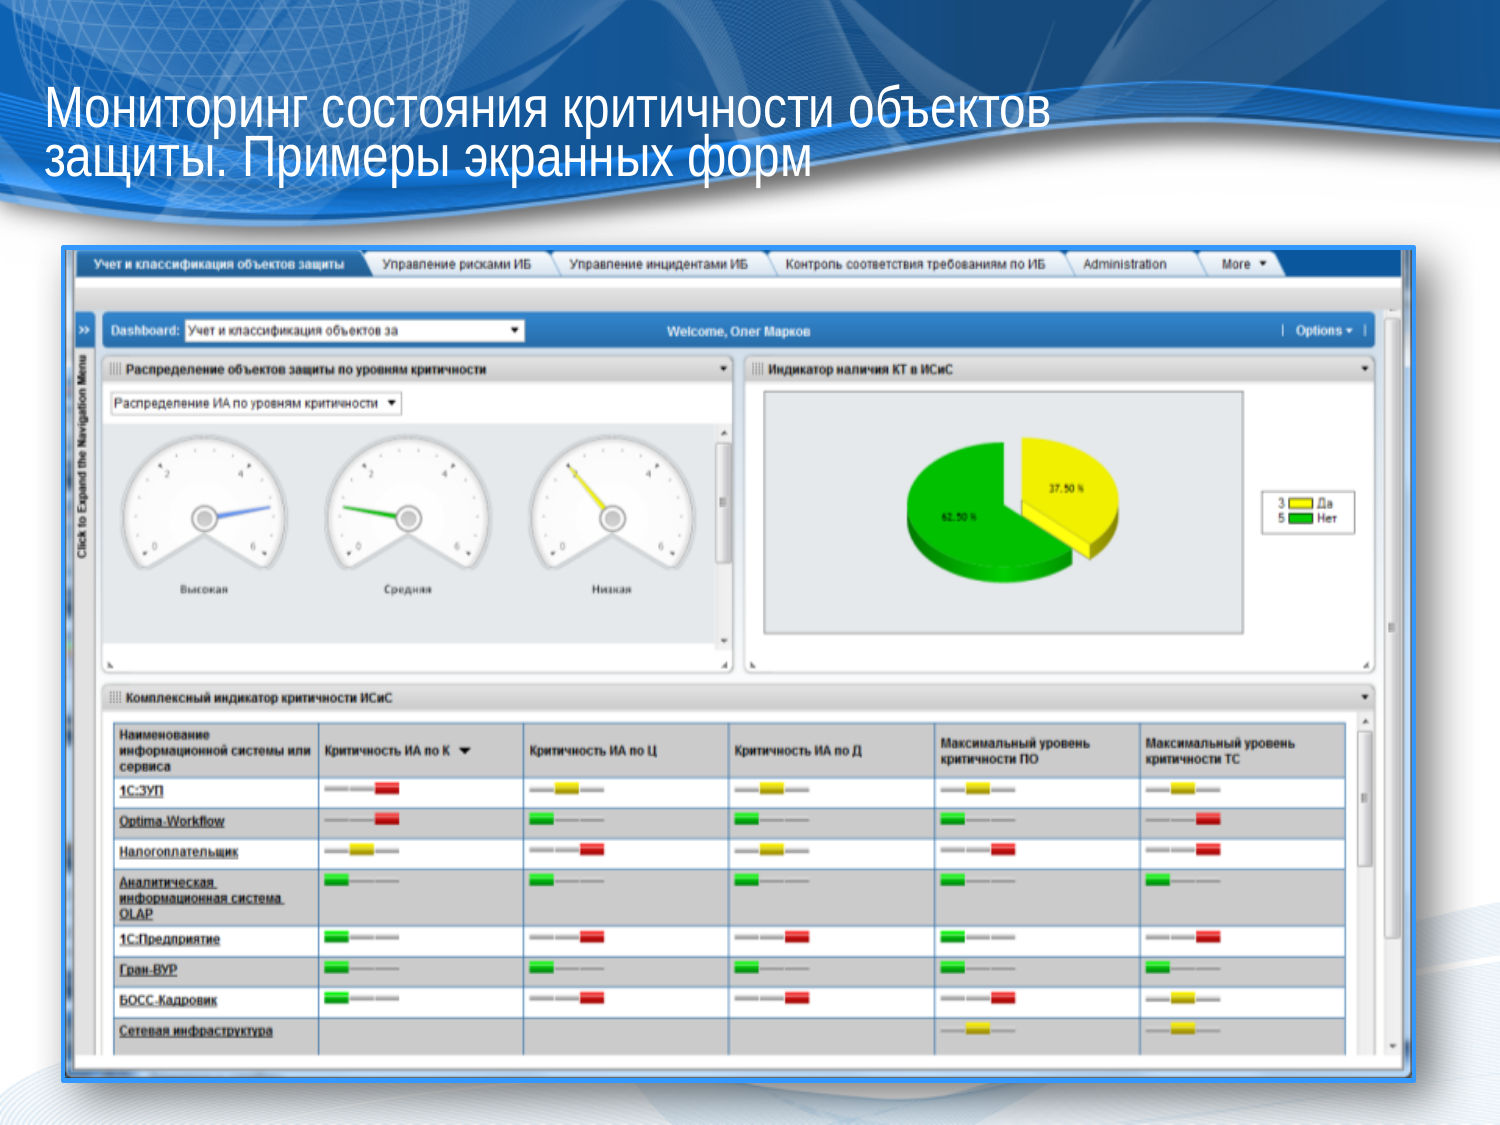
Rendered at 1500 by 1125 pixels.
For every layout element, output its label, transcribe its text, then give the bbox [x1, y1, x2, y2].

text_box Мониторинг состояния критичности объектов защиты. Примеры экранных форм [29, 101, 1218, 173]
picture [0, 0, 1500, 1125]
